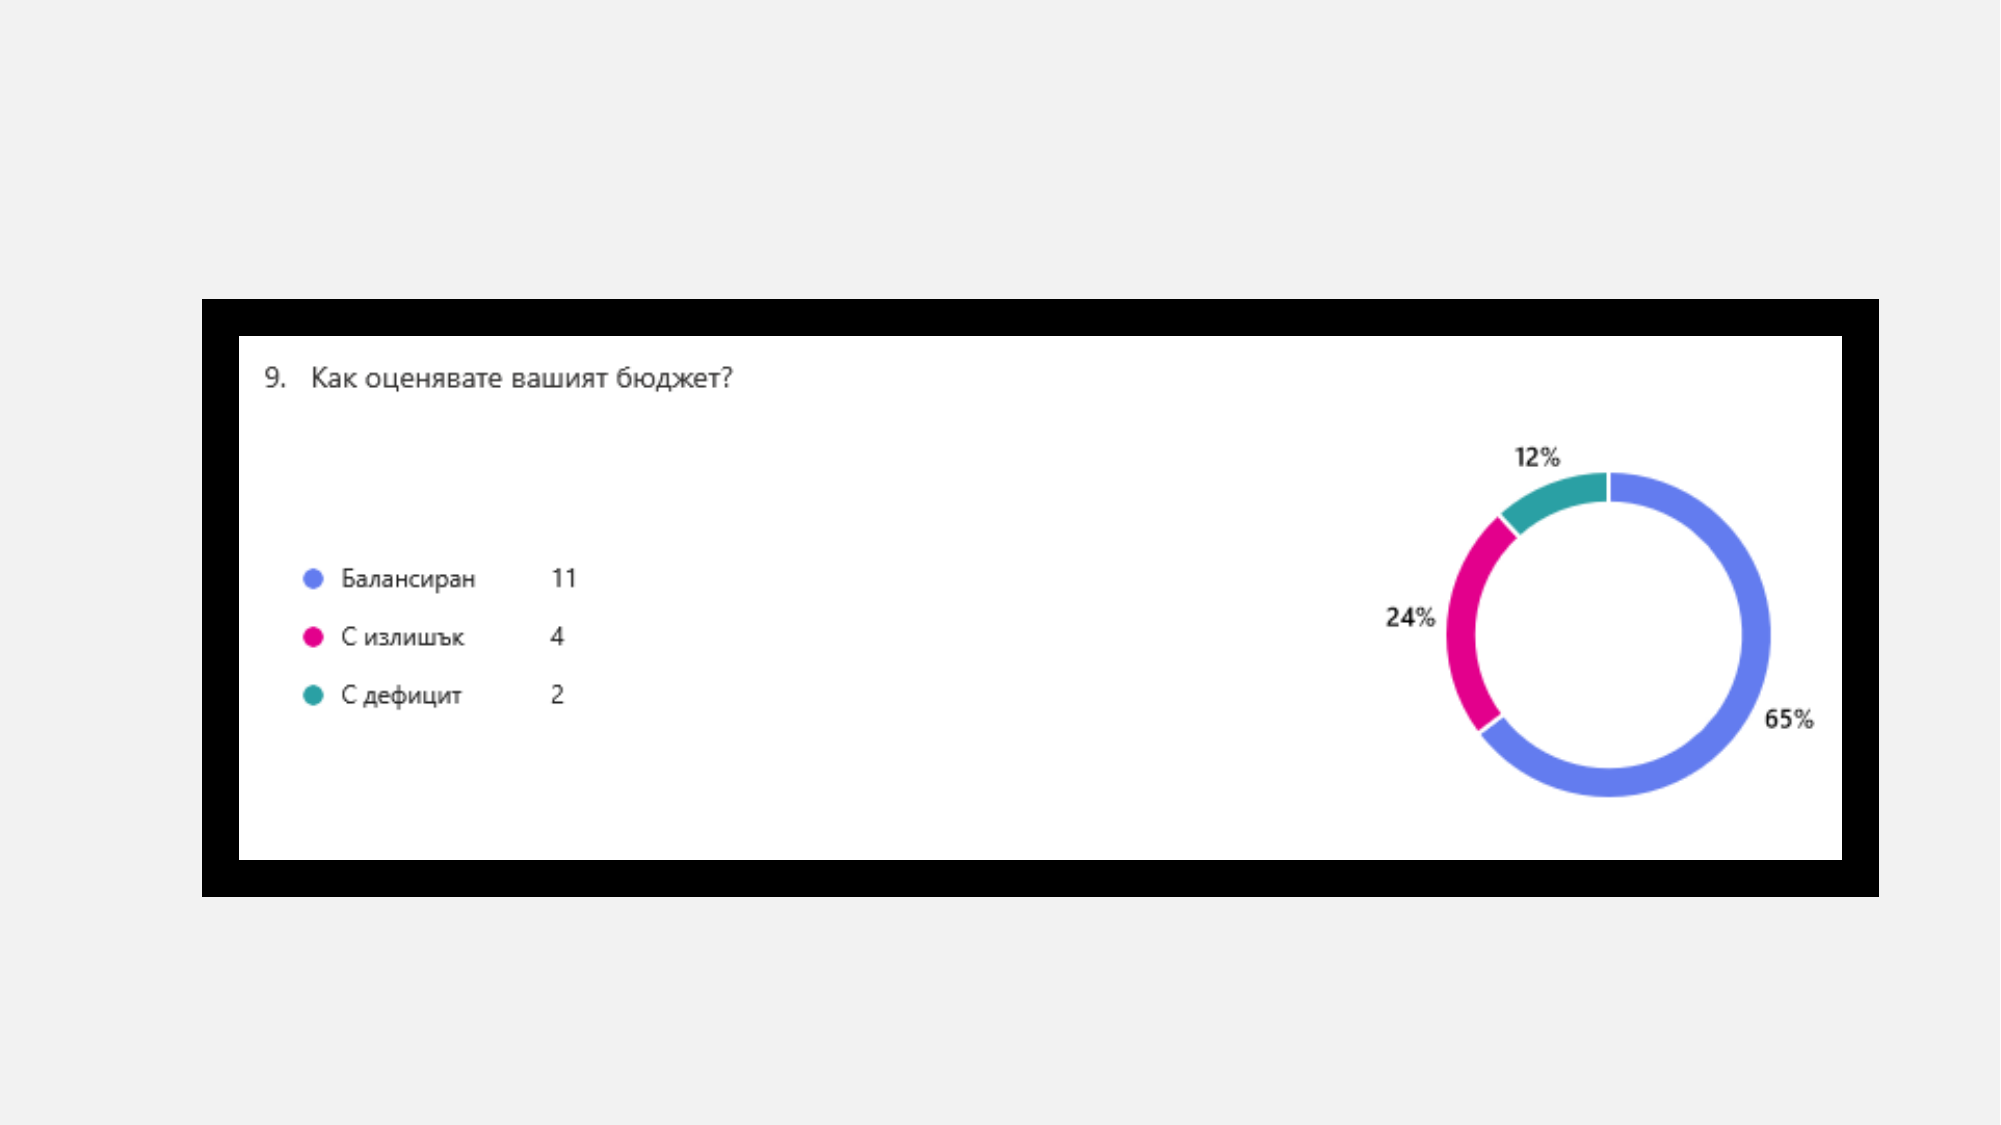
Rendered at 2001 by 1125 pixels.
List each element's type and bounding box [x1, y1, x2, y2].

picture [239, 335, 1842, 860]
